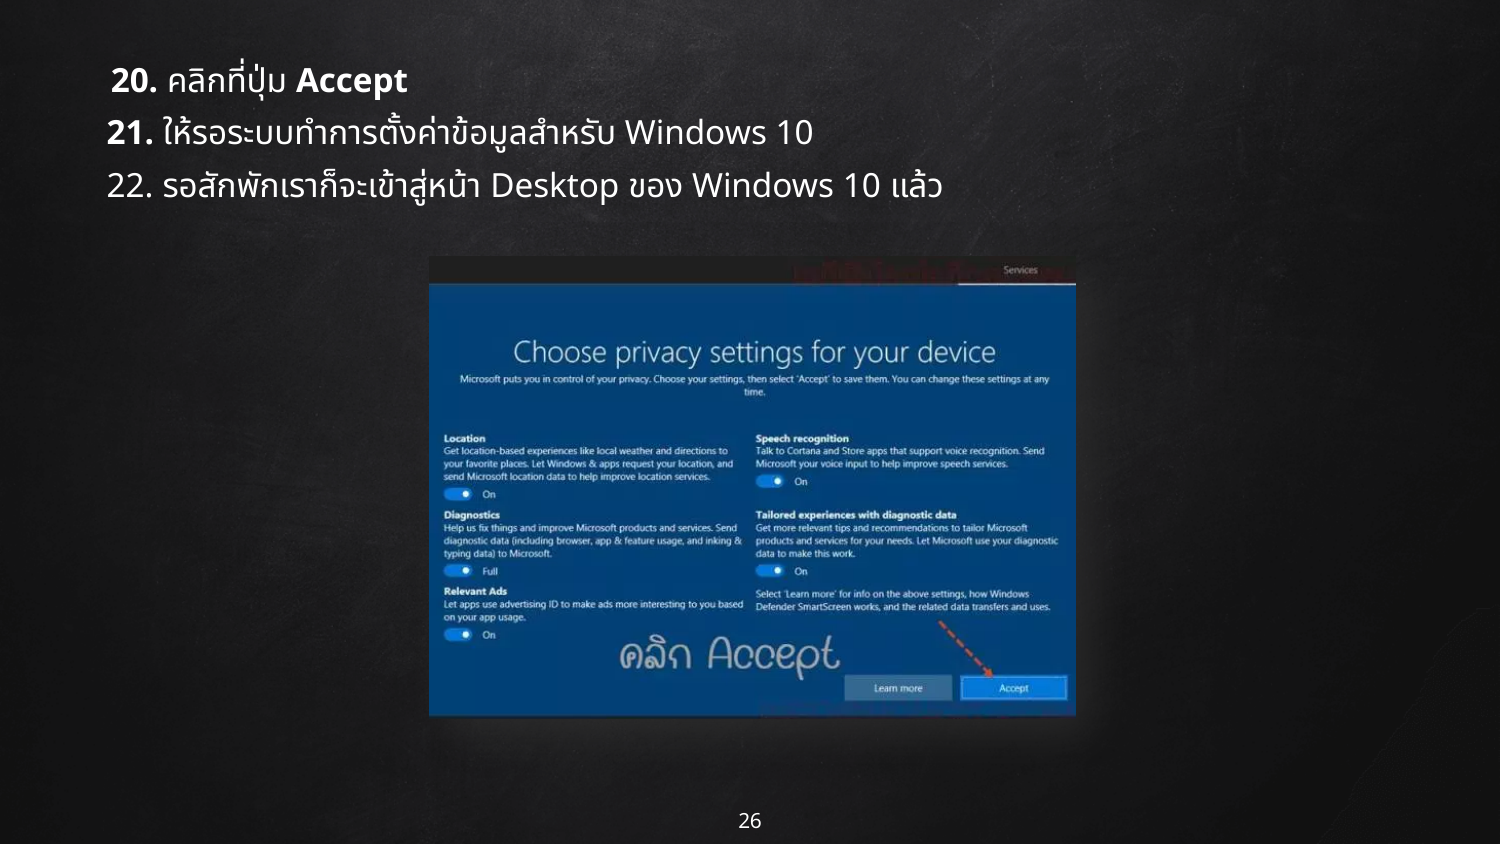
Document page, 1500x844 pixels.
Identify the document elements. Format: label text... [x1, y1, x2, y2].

picture [0, 0, 1500, 844]
list 20. คลิกที่ปุ่ม Accept 21. ให้รอระบบทำการตั้งค่าข้อมูลสำหรับ Windows 10 22. รอสักพักเราก็จะเข้าสู่หน้า Desktop ของ Windows 10 แล้ว [75, 43, 1447, 808]
slide_number 26 [705, 792, 795, 844]
picture [429, 256, 1076, 720]
